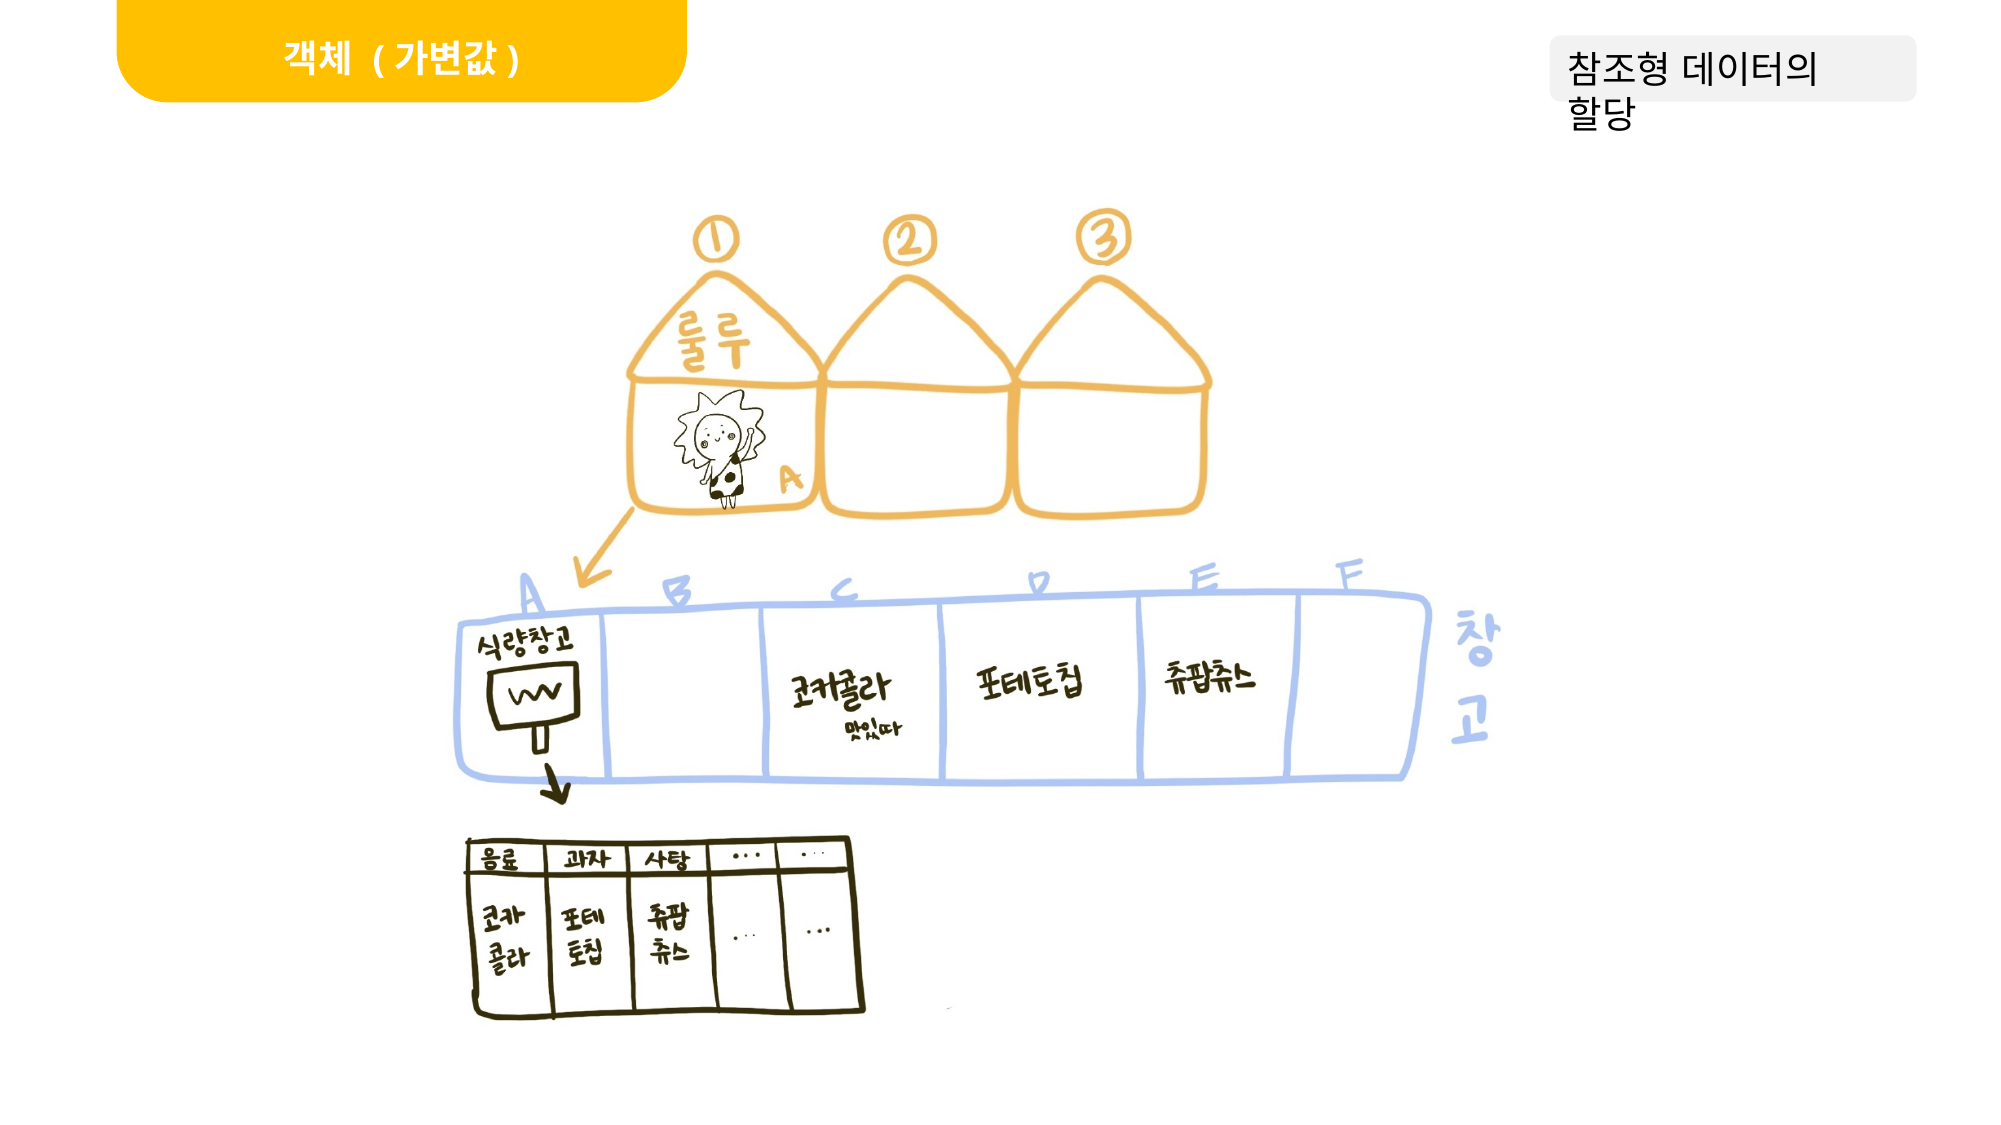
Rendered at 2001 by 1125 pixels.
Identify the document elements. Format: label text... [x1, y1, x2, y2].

text_box 객체 (가변값) [115, 0, 688, 104]
picture [341, 176, 1533, 1095]
text_box 참조형 데이터의 할당 [1549, 35, 1917, 102]
